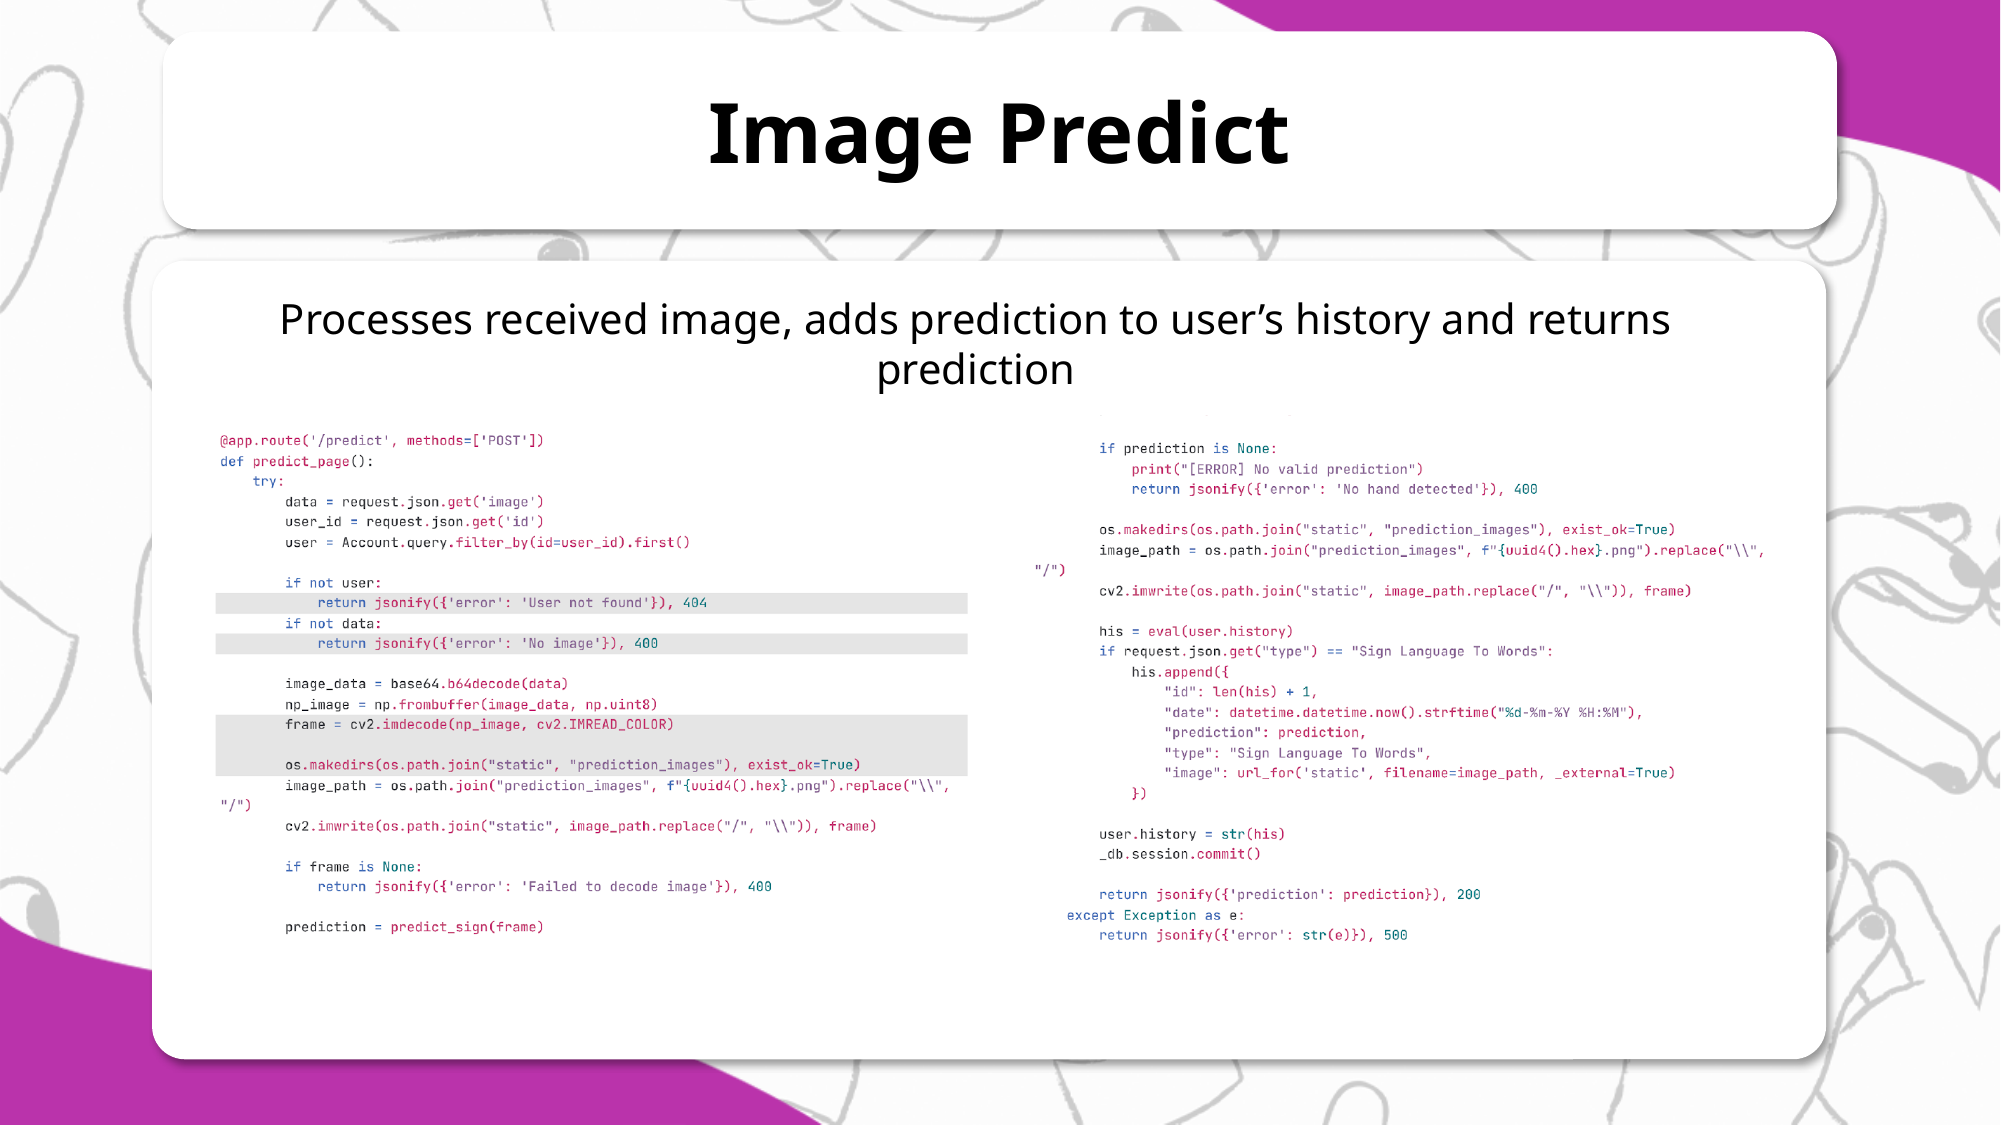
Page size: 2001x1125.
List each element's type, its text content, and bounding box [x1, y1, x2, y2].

picture [0, 0, 2001, 1125]
text_box Image Predict [164, 72, 1836, 188]
text_box [162, 31, 1837, 230]
text_box [152, 260, 1827, 1060]
text_box Processes received image, adds prediction to user’s history and returns prediction [175, 285, 1776, 401]
